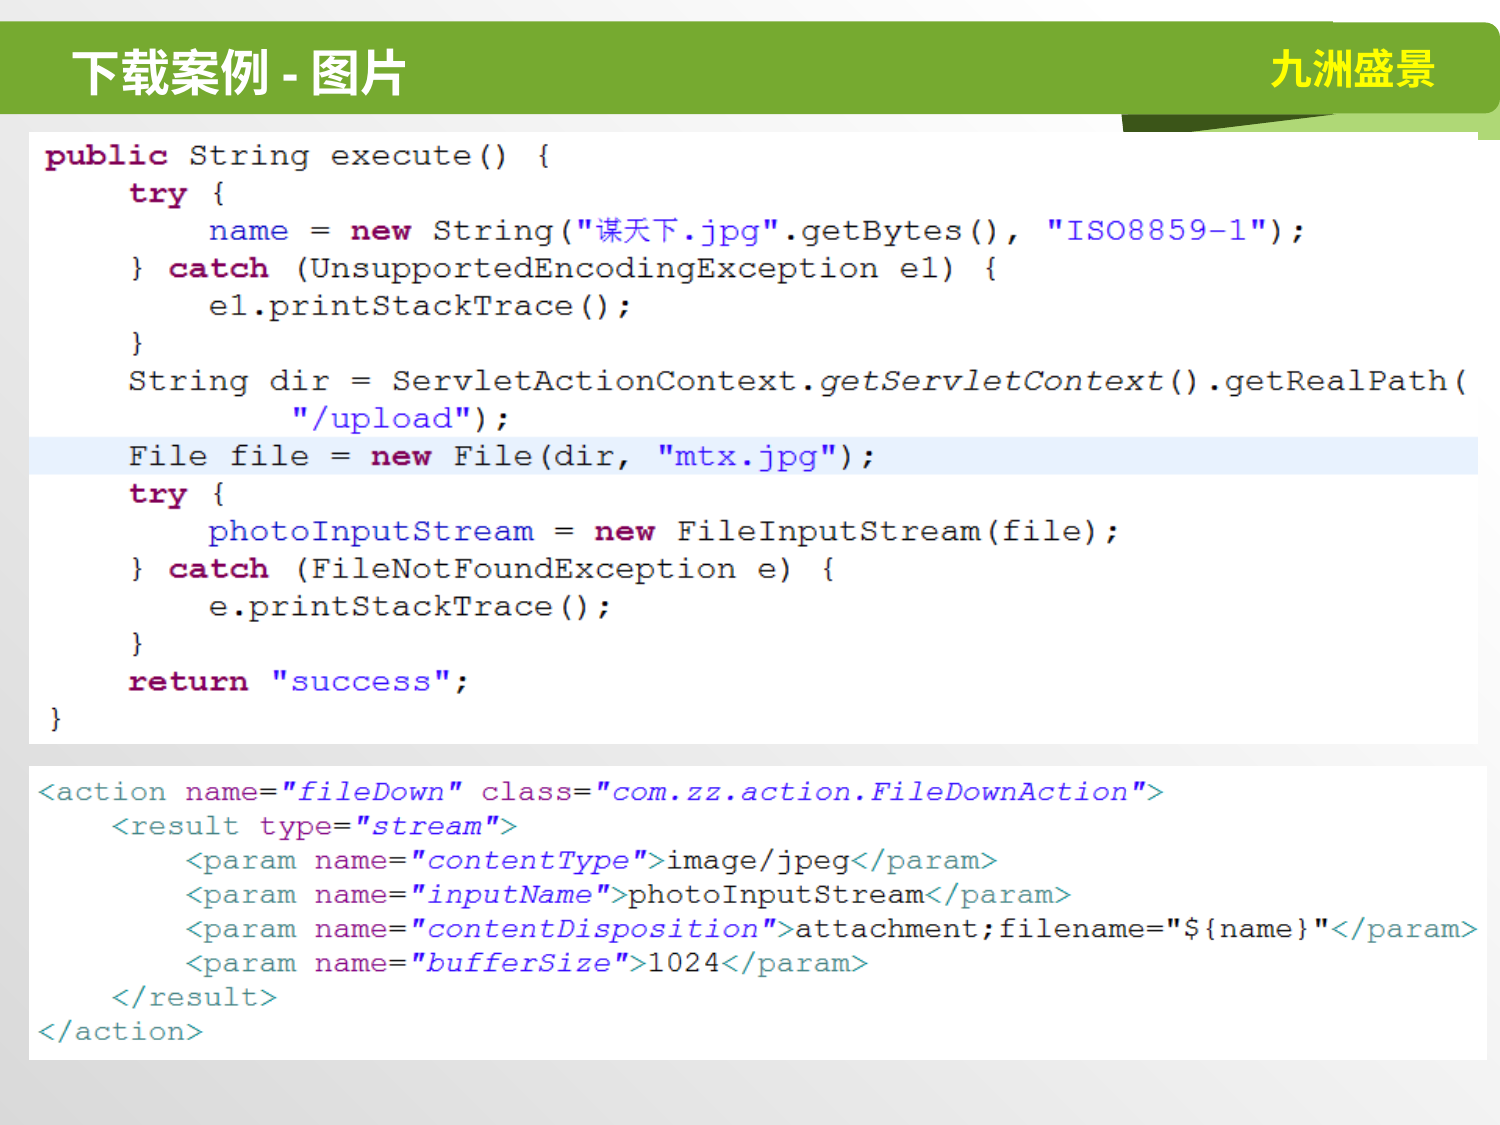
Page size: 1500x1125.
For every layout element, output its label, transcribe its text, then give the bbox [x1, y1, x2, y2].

picture [29, 766, 1487, 1060]
picture [29, 132, 1478, 744]
title 下载案例-图片 [55, 25, 1318, 110]
